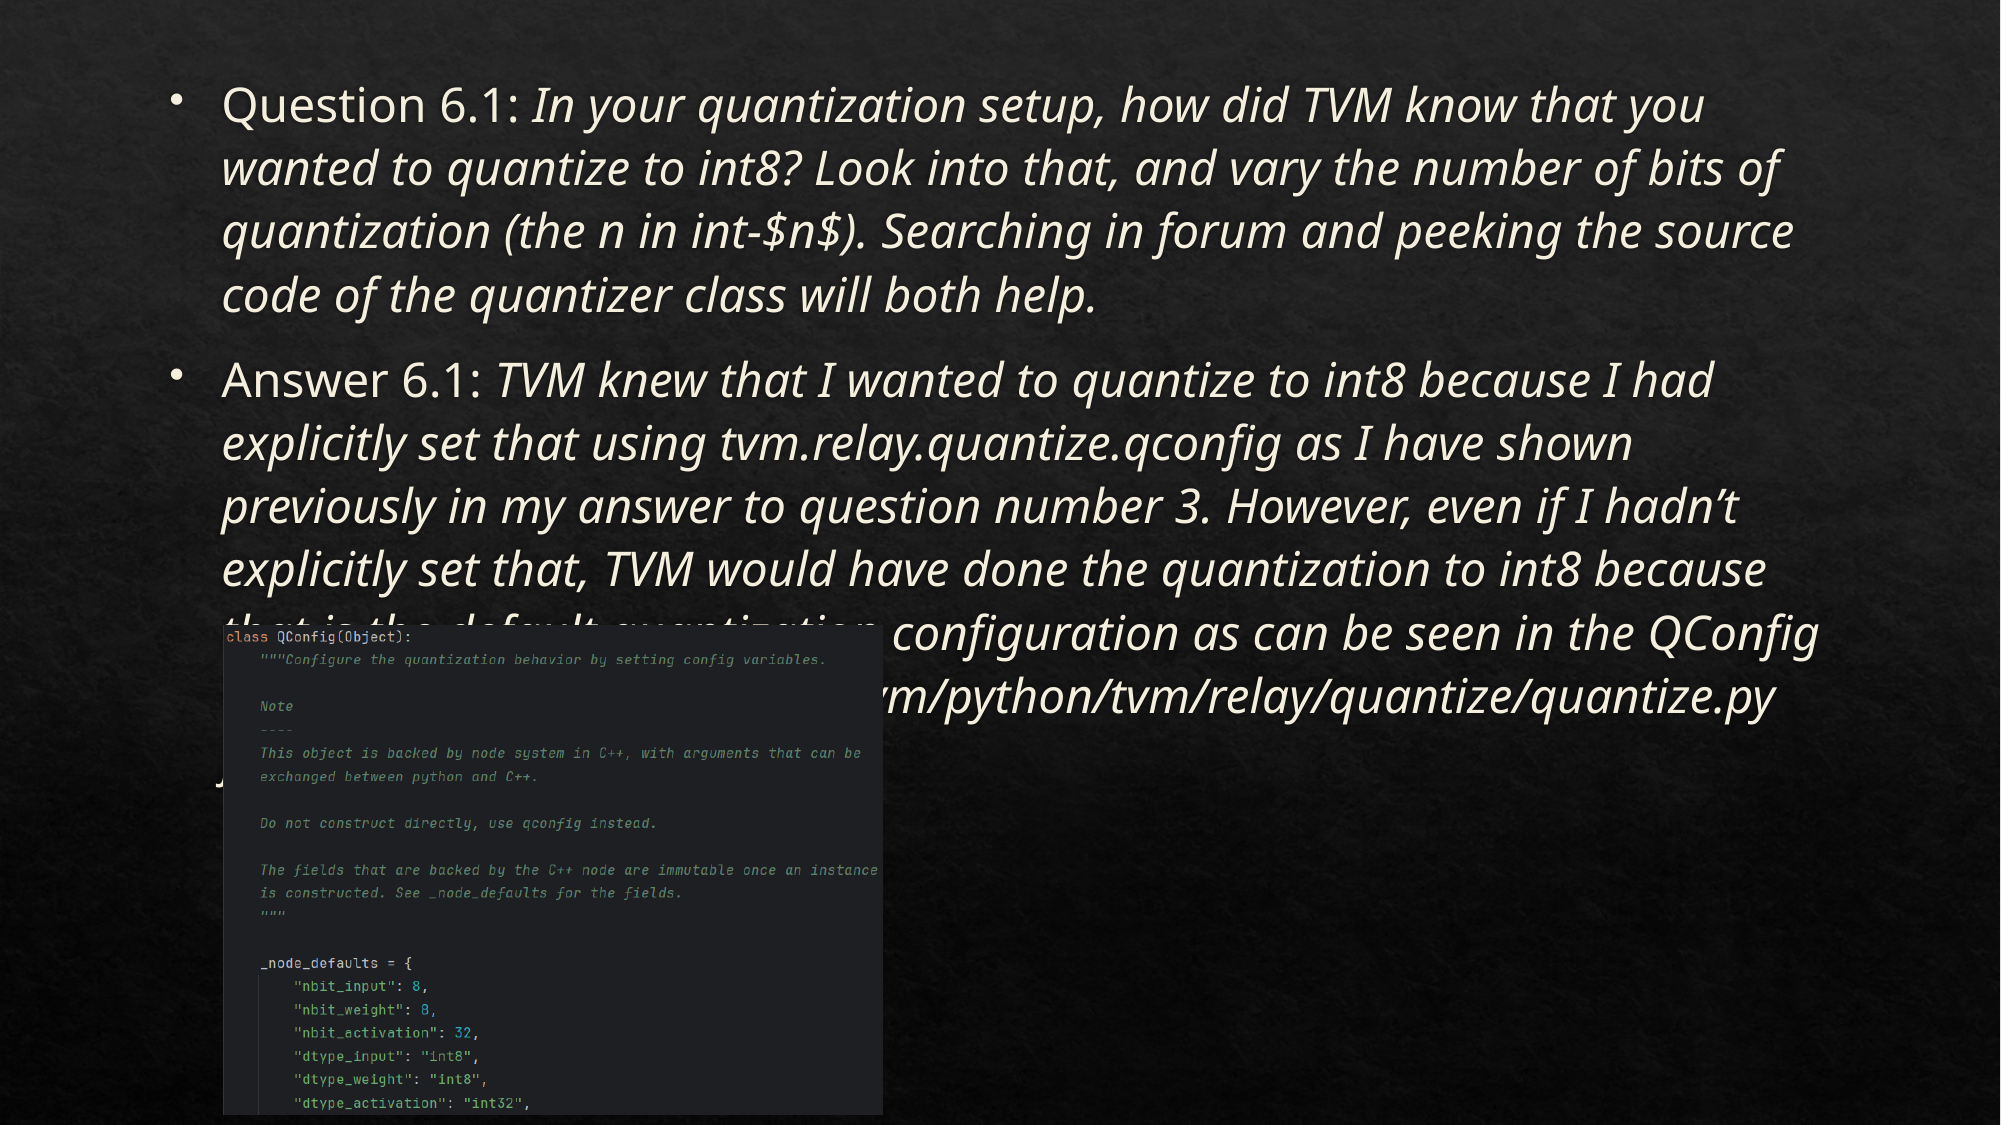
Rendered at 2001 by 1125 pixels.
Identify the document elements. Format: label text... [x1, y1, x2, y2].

picture [223, 625, 883, 1115]
list Question 6.1: In your quantization setup, how did TVM know that you wanted to quantize to int8? Look into that, and vary the number of bits of quantization (the n in int-$n$). Searching in forum and peeking the source code of the quantizer class will both help. Answer 6.1: TVM knew that I wanted to quantize to int8 because I had explicitly set that using tvm.relay.quantize.qconfig as I have shown previously in my answer to question number 3. However, even if I hadn’t explicitly set that, TVM would have done the quantization to int8 because that is the default quantization configuration as can be seen in the QConfig class that I have found in the tvm/python/tvm/relay/quantize/quantize.py file. [149, 61, 1849, 1125]
